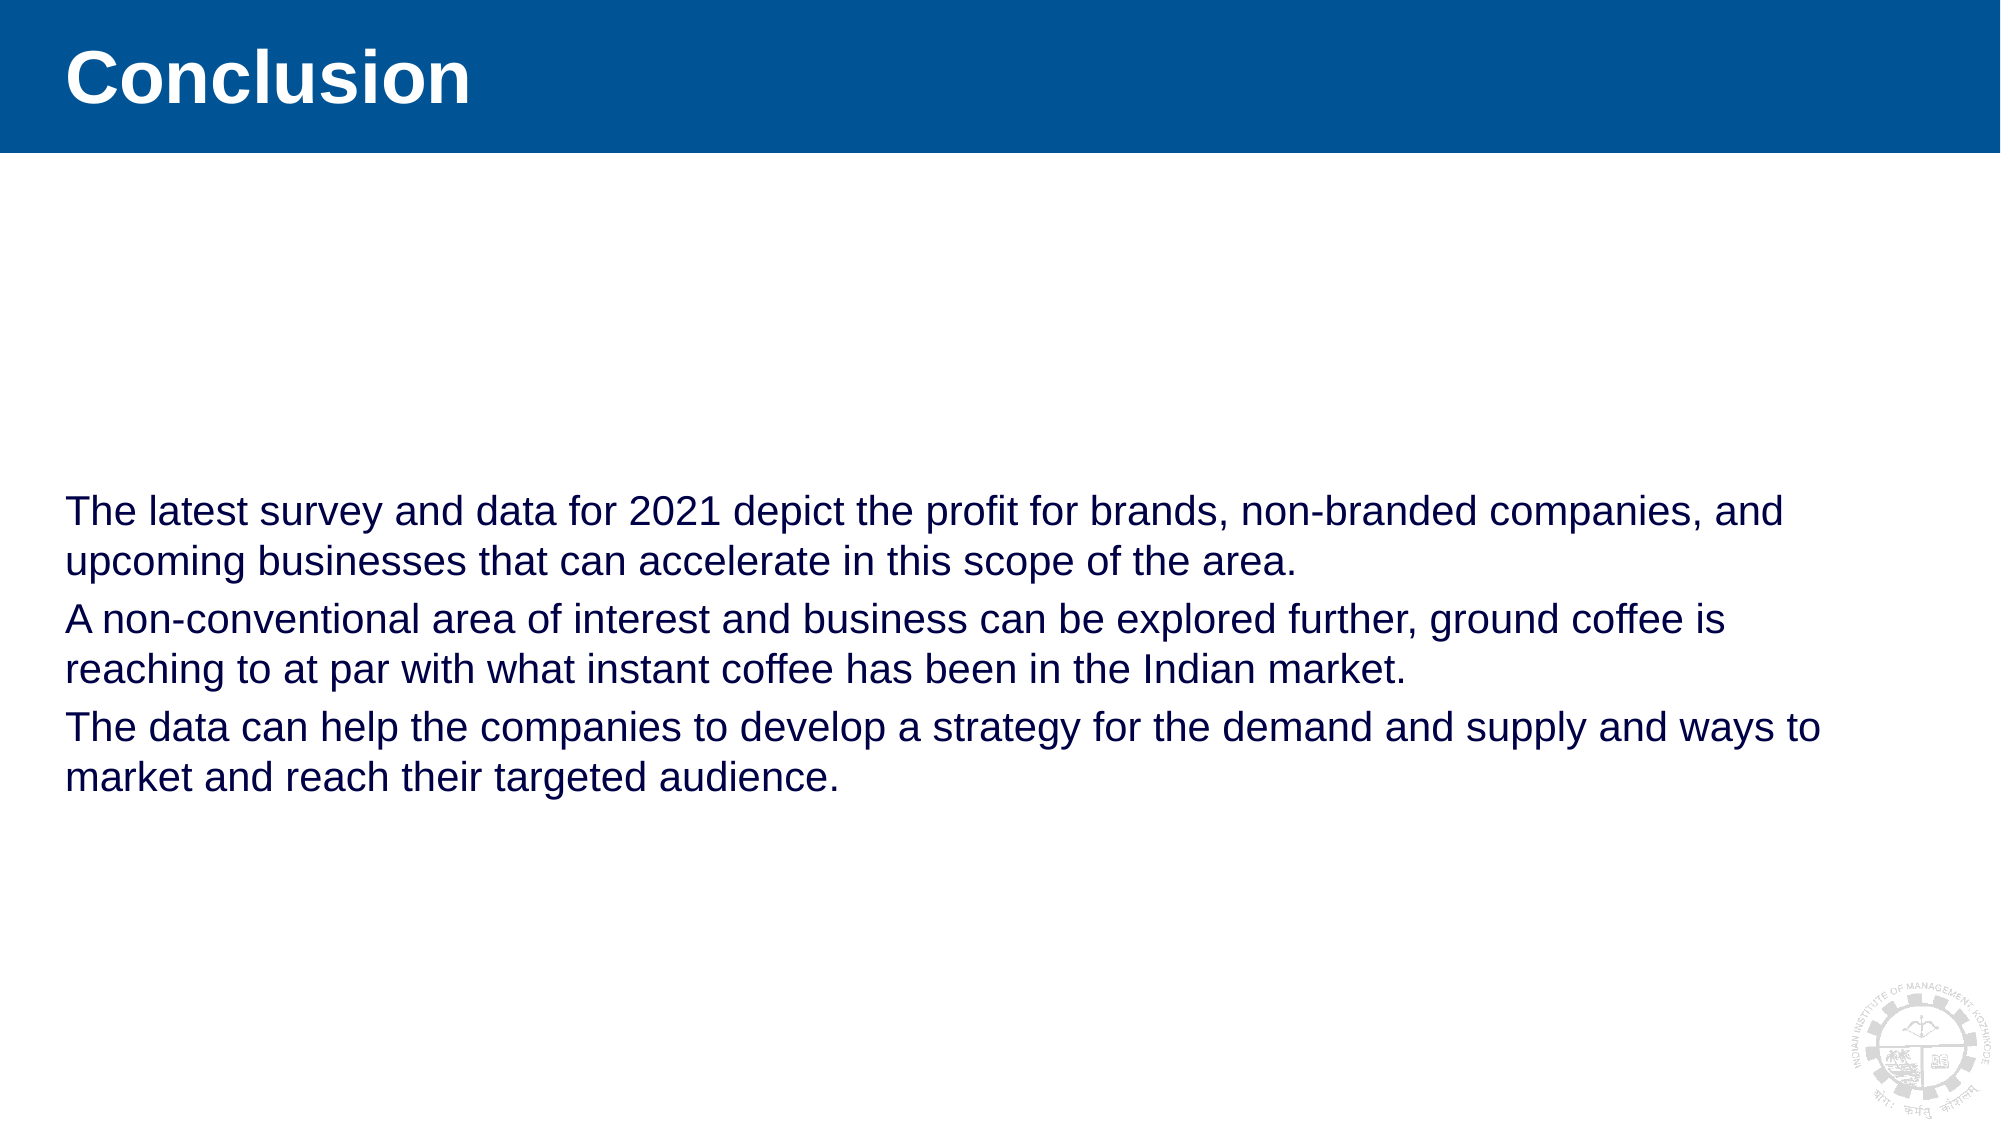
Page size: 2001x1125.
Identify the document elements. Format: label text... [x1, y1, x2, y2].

title Conclusion [49, 12, 1959, 136]
list The latest survey and data for 2021 depict the profit for brands, non-branded companies, and upcoming businesses that can accelerate in this scope of the area. A non-conventional area of interest and business can be explored further, ground coffee is reaching to at par with what instant coffee has been in the Indian market. The data can help the companies to develop a strategy for the demand and supply and ways to market and reach their targeted audience. [49, 186, 1847, 1098]
